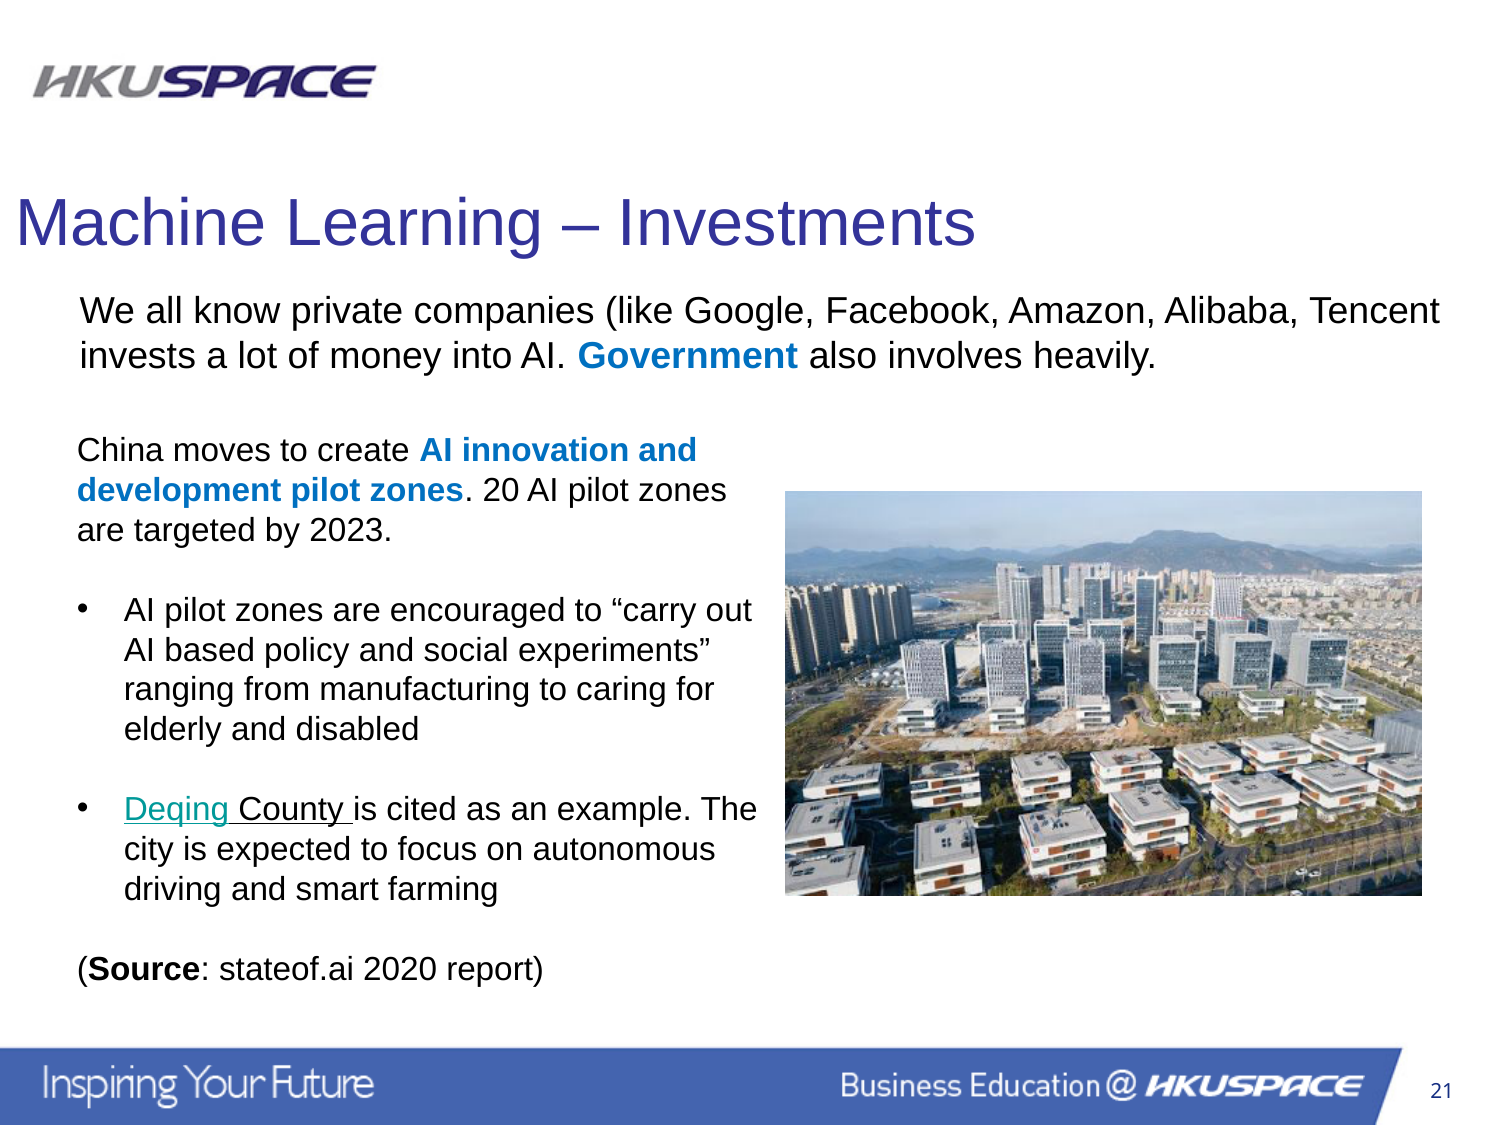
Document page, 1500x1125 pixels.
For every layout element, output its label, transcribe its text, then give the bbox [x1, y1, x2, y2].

text_box We all know private companies (like Google, Facebook, Amazon, Alibaba, Tencent invests a lot of money into AI. Government also involves heavily. [64, 278, 1483, 433]
title Machine Learning – Investments [0, 101, 1325, 266]
picture [0, 0, 1500, 1125]
text_box China moves to create AI innovation and development pilot zones. 20 AI pilot zones are targeted by 2023. AI pilot zones are encouraged to “carry out AI based policy and social experiments” ranging from manufacturing to caring for elderly and disabled Deqing County is cited as an example. The city is expected to focus on autonomous driving and smart farming (Source: stateof.ai 2020 report) [62, 420, 798, 1035]
slide_number 21 [1415, 1070, 1499, 1125]
